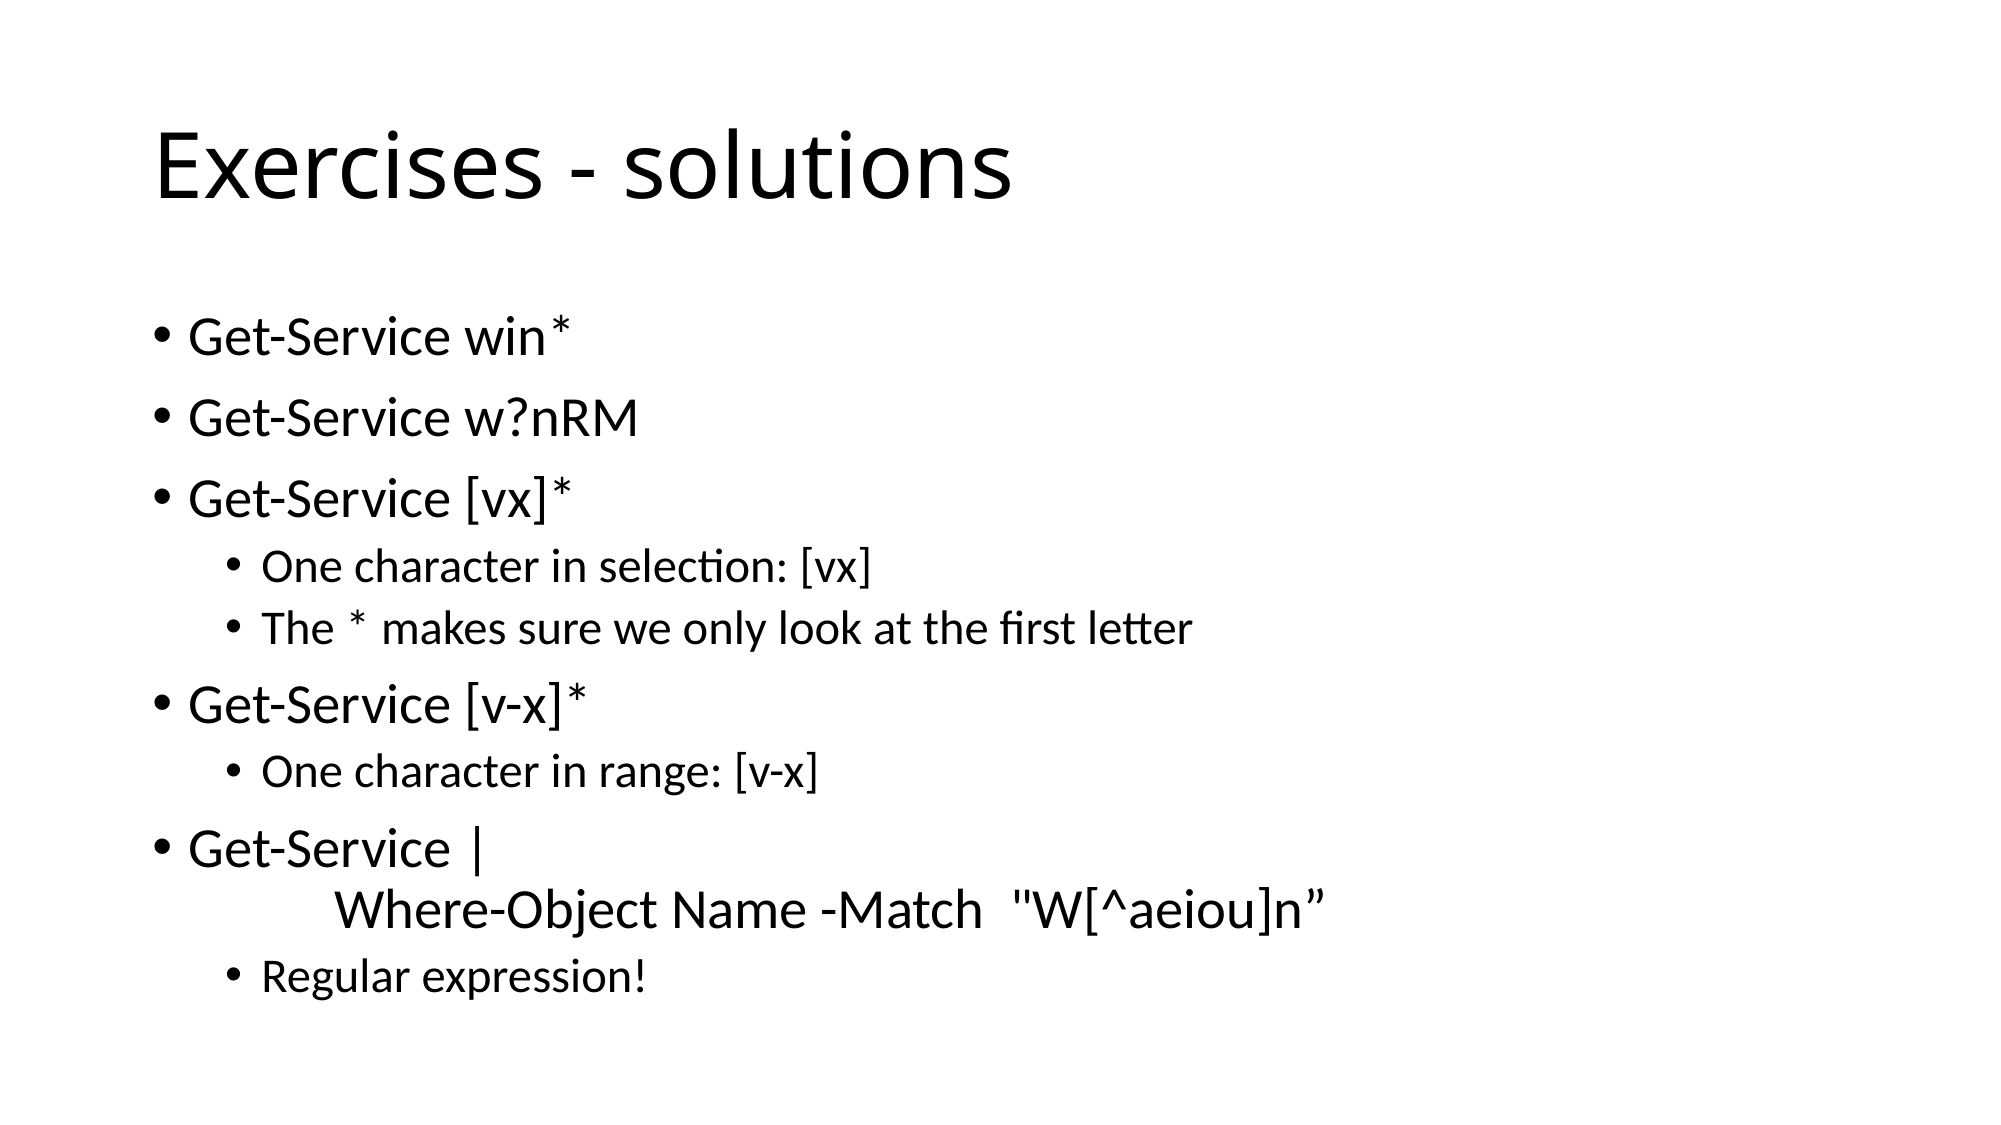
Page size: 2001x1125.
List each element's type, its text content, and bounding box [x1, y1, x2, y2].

title Exercises - solutions [137, 59, 1863, 278]
list Get-Service win* Get-Service w?nRM Get-Service [vx]* One character in selection: [vx] The * makes sure we only look at the first letter Get-Service [v-x]* One character in range: [v-x] Get-Service | Where-Object Name -Match "W[^aeiou]n” Regular expression! [137, 299, 1863, 1014]
